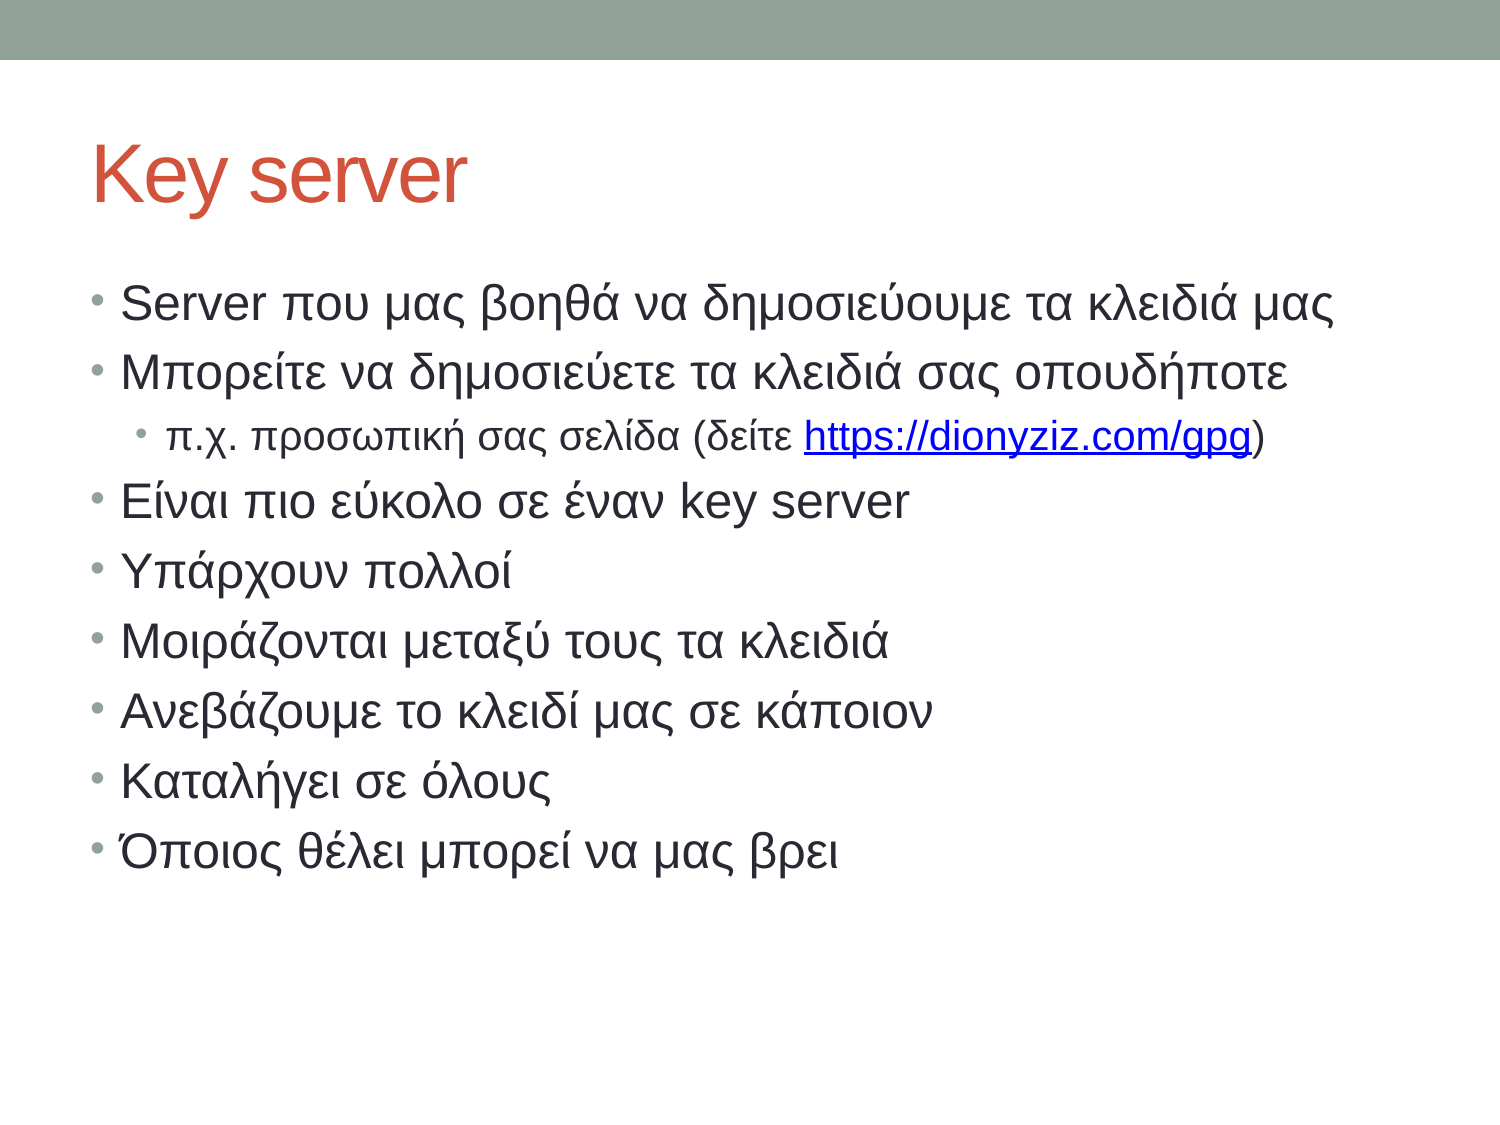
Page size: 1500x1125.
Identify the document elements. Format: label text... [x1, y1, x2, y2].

title Key server [75, 87, 1425, 250]
list Server που μας βοηθά να δημοσιεύουμε τα κλειδιά μας Μπορείτε να δημοσιεύετε τα κλειδιά σας οπουδήποτε π.χ. προσωπική σας σελίδα (δείτε https://dionyziz.com/gpg) Είναι πιο εύκολο σε έναν key server Υπάρχουν πολλοί Μοιράζονται μεταξύ τους τα κλειδιά Ανεβάζουμε το κλειδί μας σε κάποιον Καταλήγει σε όλους Όποιος θέλει μπορεί να μας βρει [75, 262, 1425, 1063]
